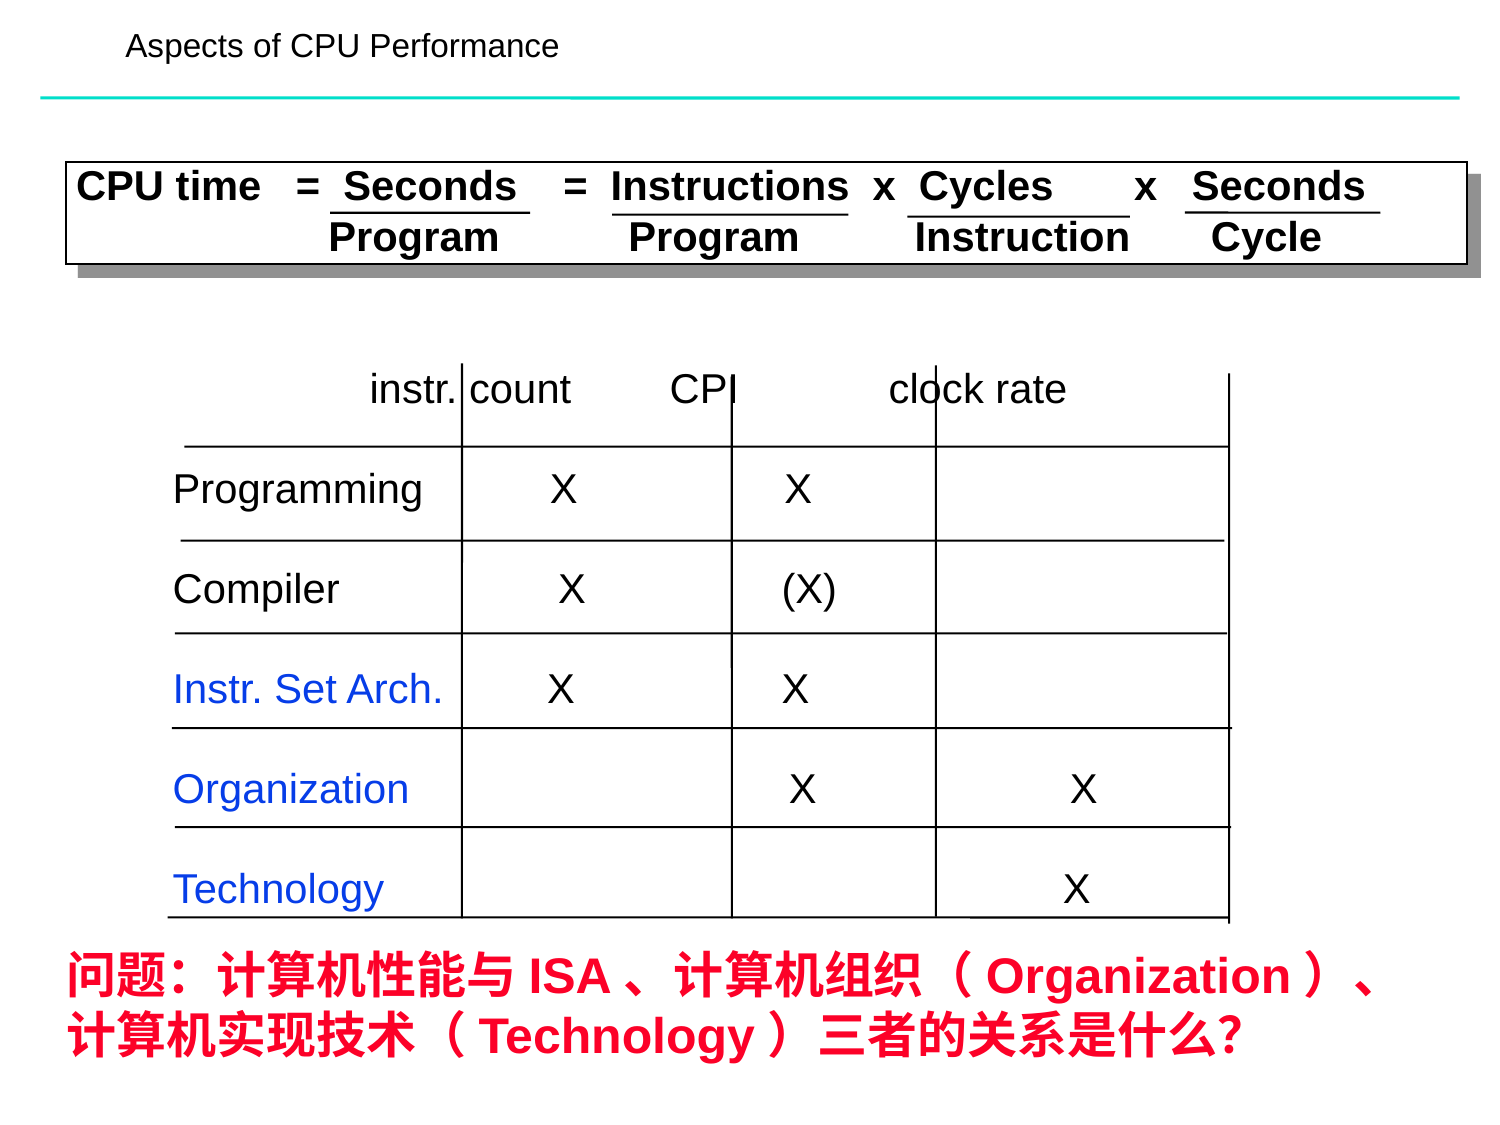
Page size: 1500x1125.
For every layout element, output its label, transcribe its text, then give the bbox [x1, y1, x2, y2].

title Aspects of CPU Performance [115, 19, 956, 90]
list instr. count CPI clock rate Programming X X Compiler X (X) Instr. Set Arch. X X Organization X X Technology X [162, 357, 1301, 916]
text_box CPU time = Seconds = Instructions x Cycles x Seconds Program Program Instruction Cycle [65, 161, 1467, 265]
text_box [167, 363, 1230, 924]
text_box 问题：计算机性能与ISA、计算机组织（Organization）、计算机实现技术（Technology）三者的关系是什么？ [51, 935, 1462, 1071]
